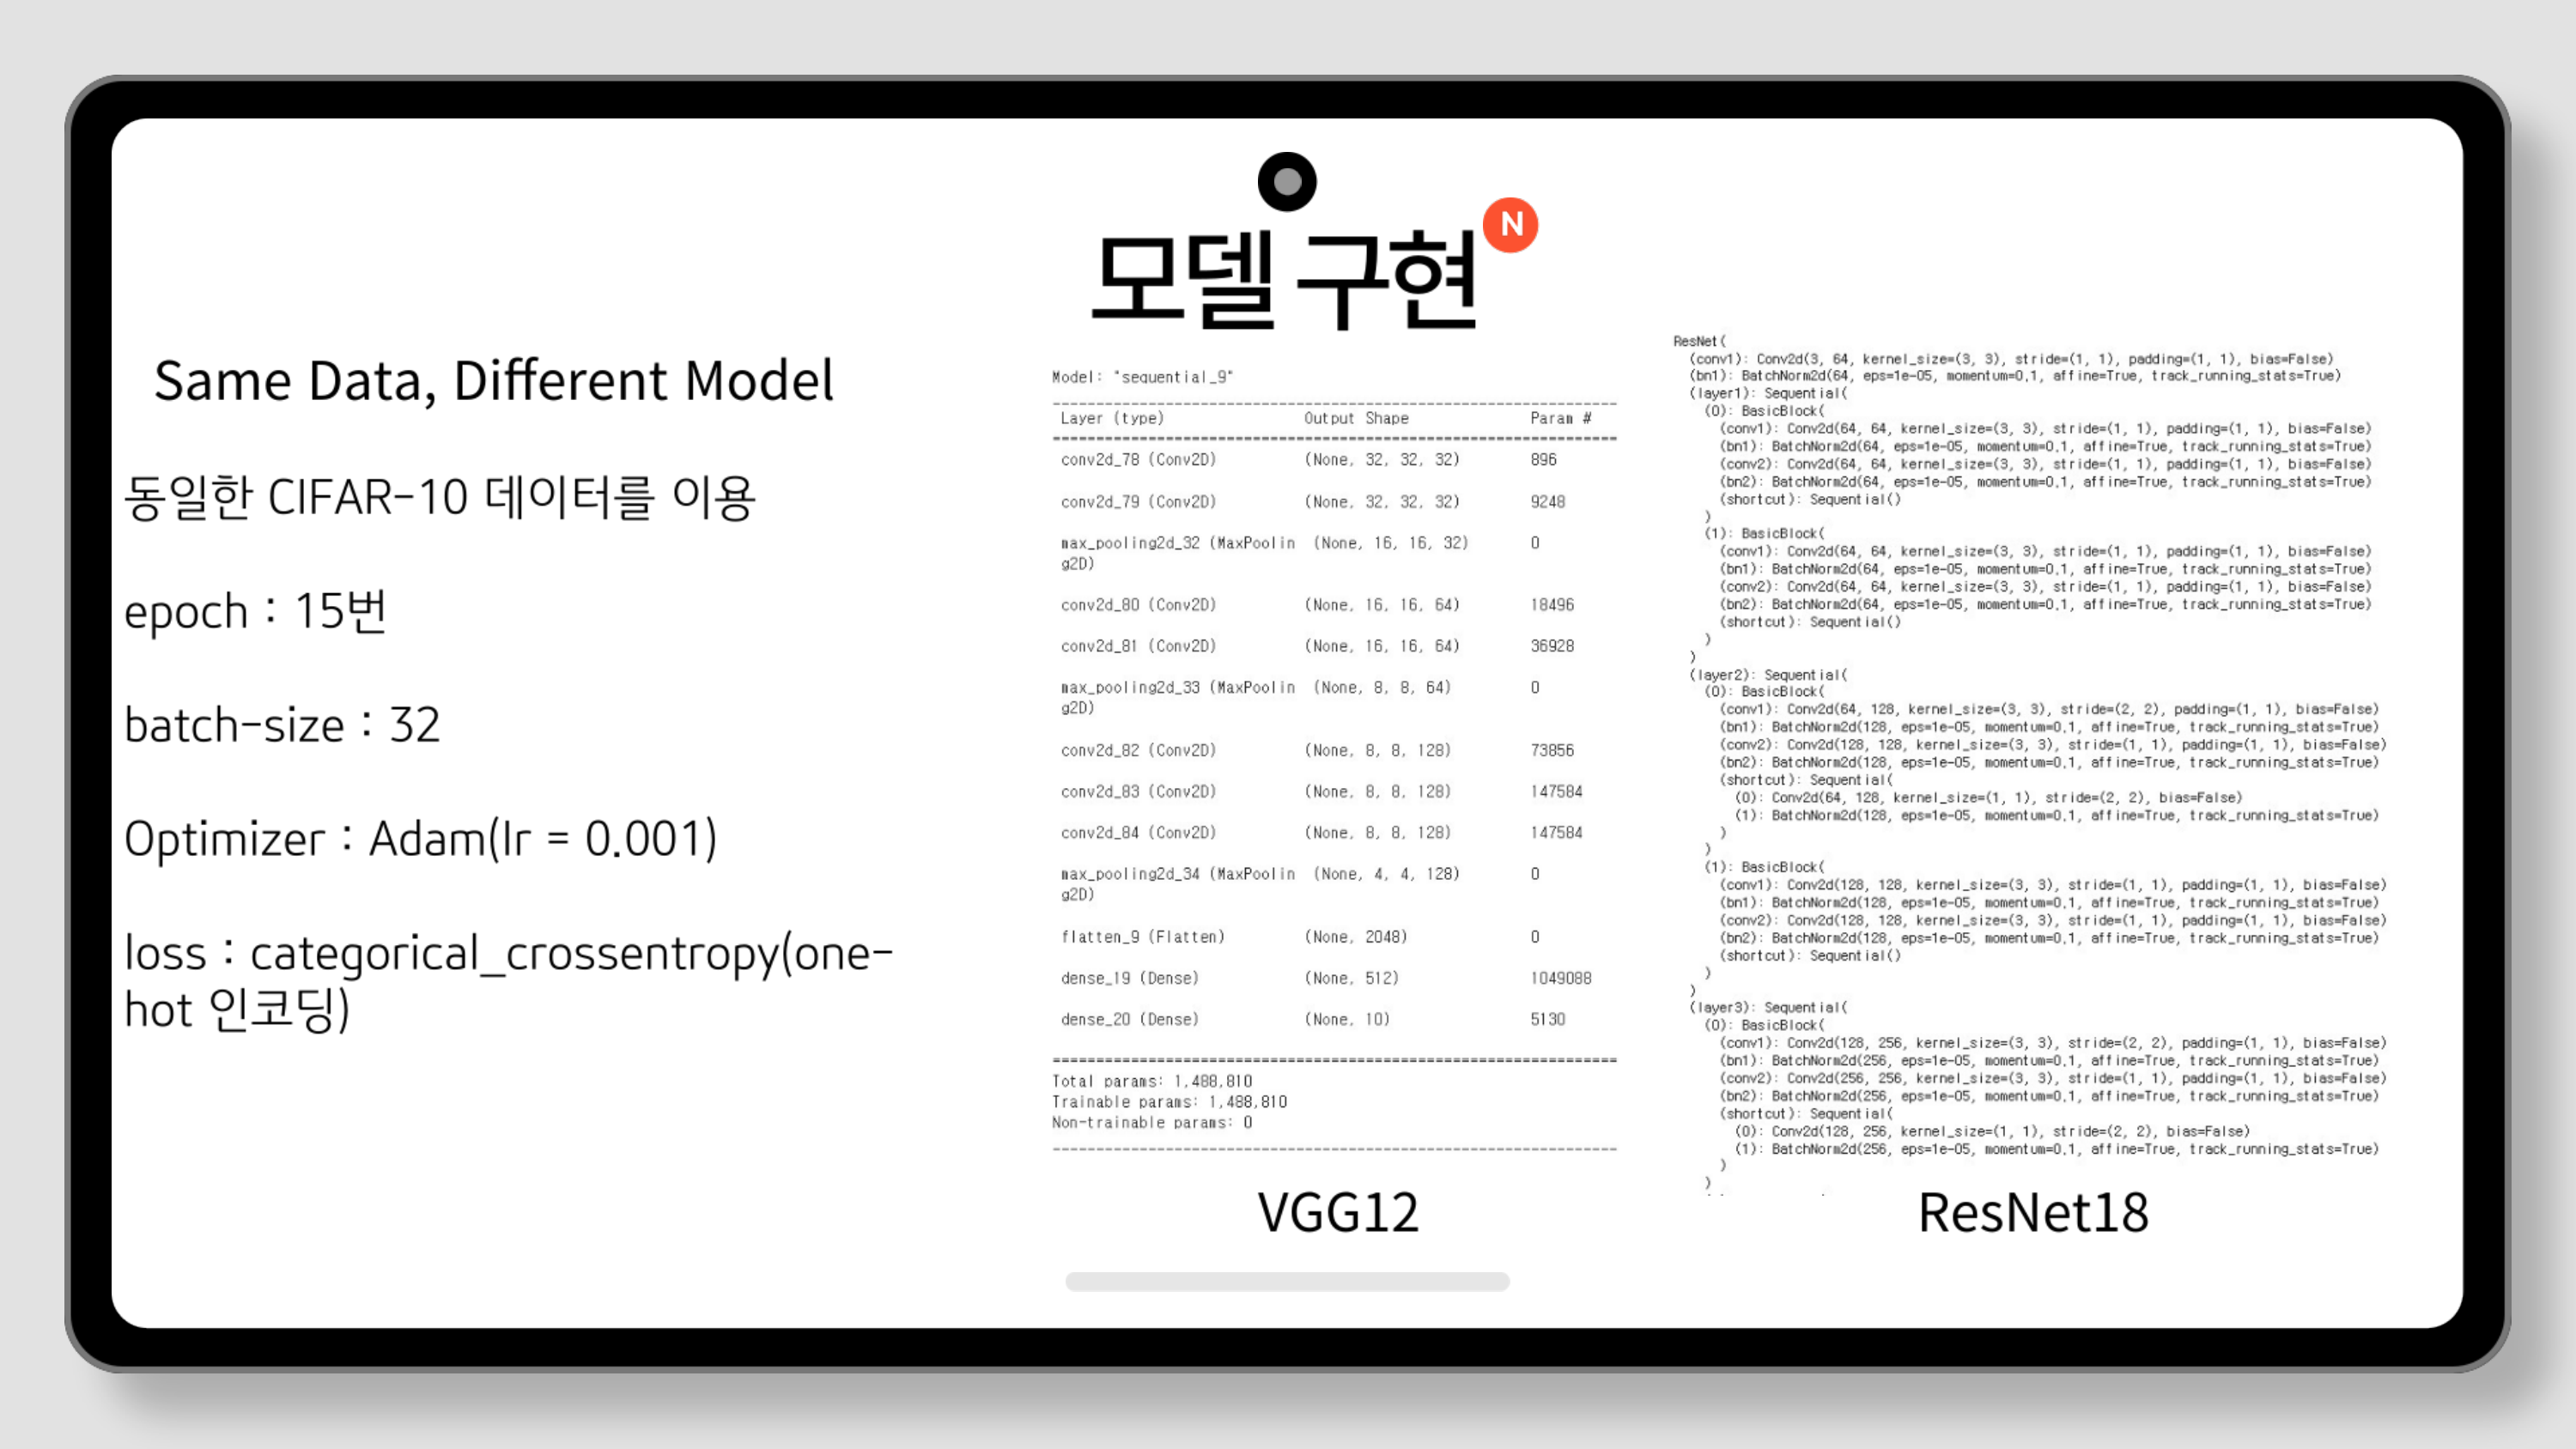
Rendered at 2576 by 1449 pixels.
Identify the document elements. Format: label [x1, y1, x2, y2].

picture [0, 0, 2576, 1449]
text_box [64, 75, 2512, 1373]
text_box [1671, 325, 2404, 1196]
text_box [1045, 361, 1641, 1164]
